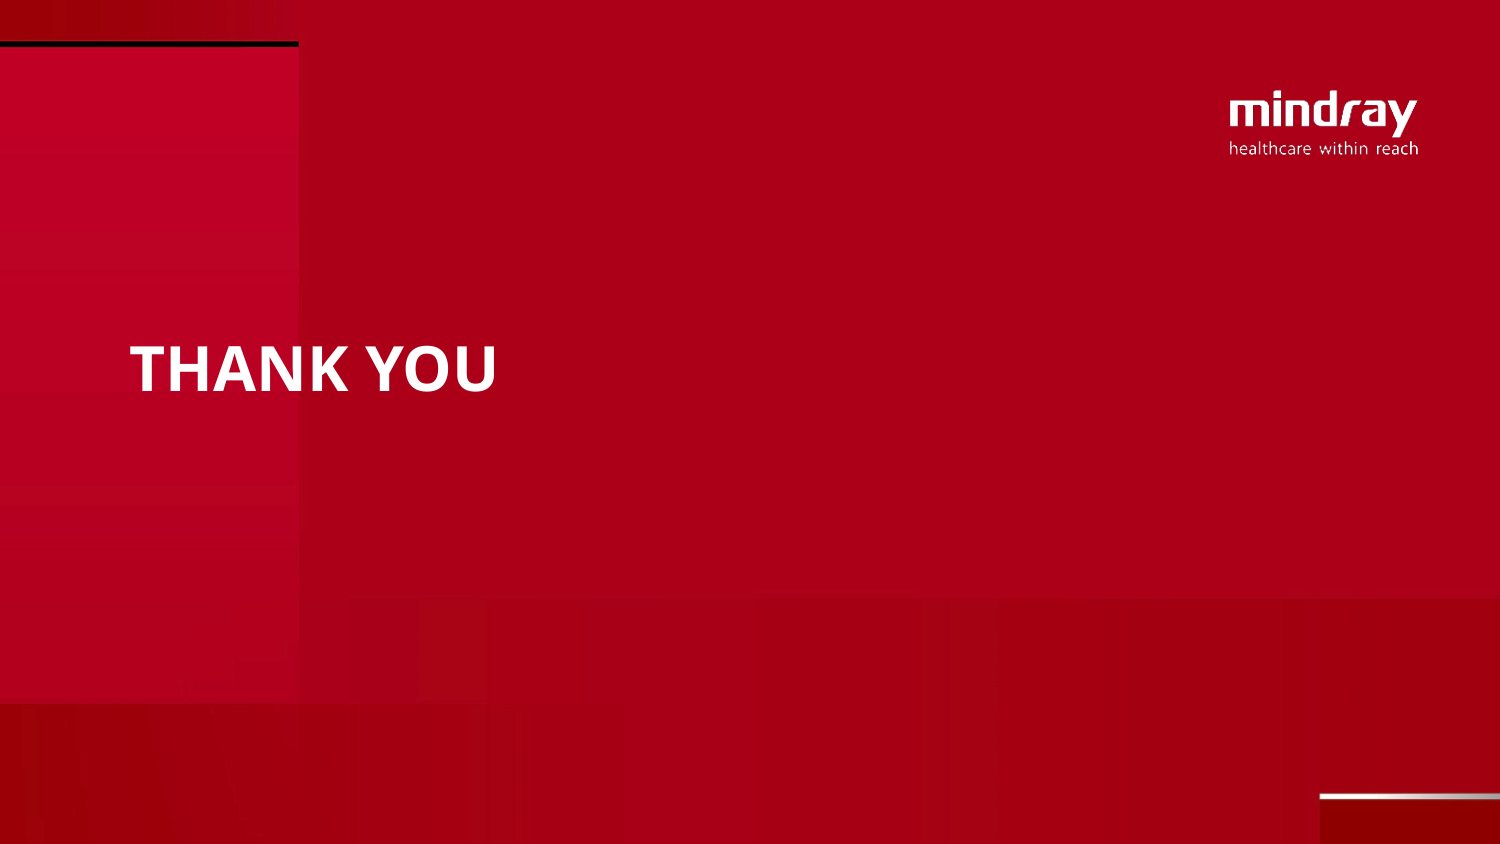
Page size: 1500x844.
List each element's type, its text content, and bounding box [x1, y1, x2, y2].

picture [0, 0, 1500, 844]
text_box THANK YOU [114, 321, 802, 402]
